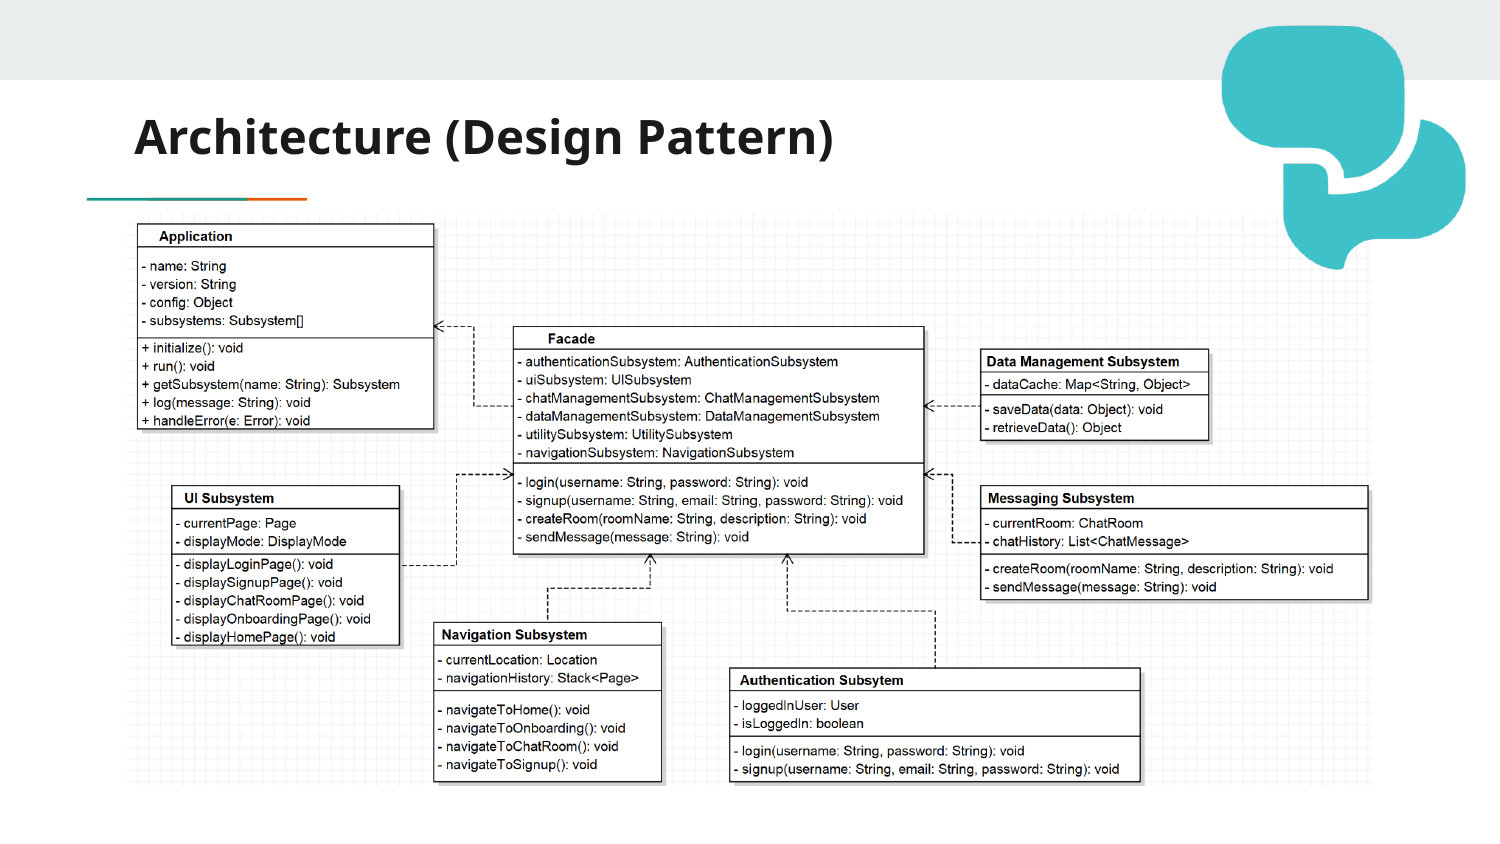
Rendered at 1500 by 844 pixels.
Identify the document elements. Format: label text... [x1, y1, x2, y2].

title Architecture (Design Pattern) [119, 92, 1166, 180]
picture [126, 0, 1500, 790]
